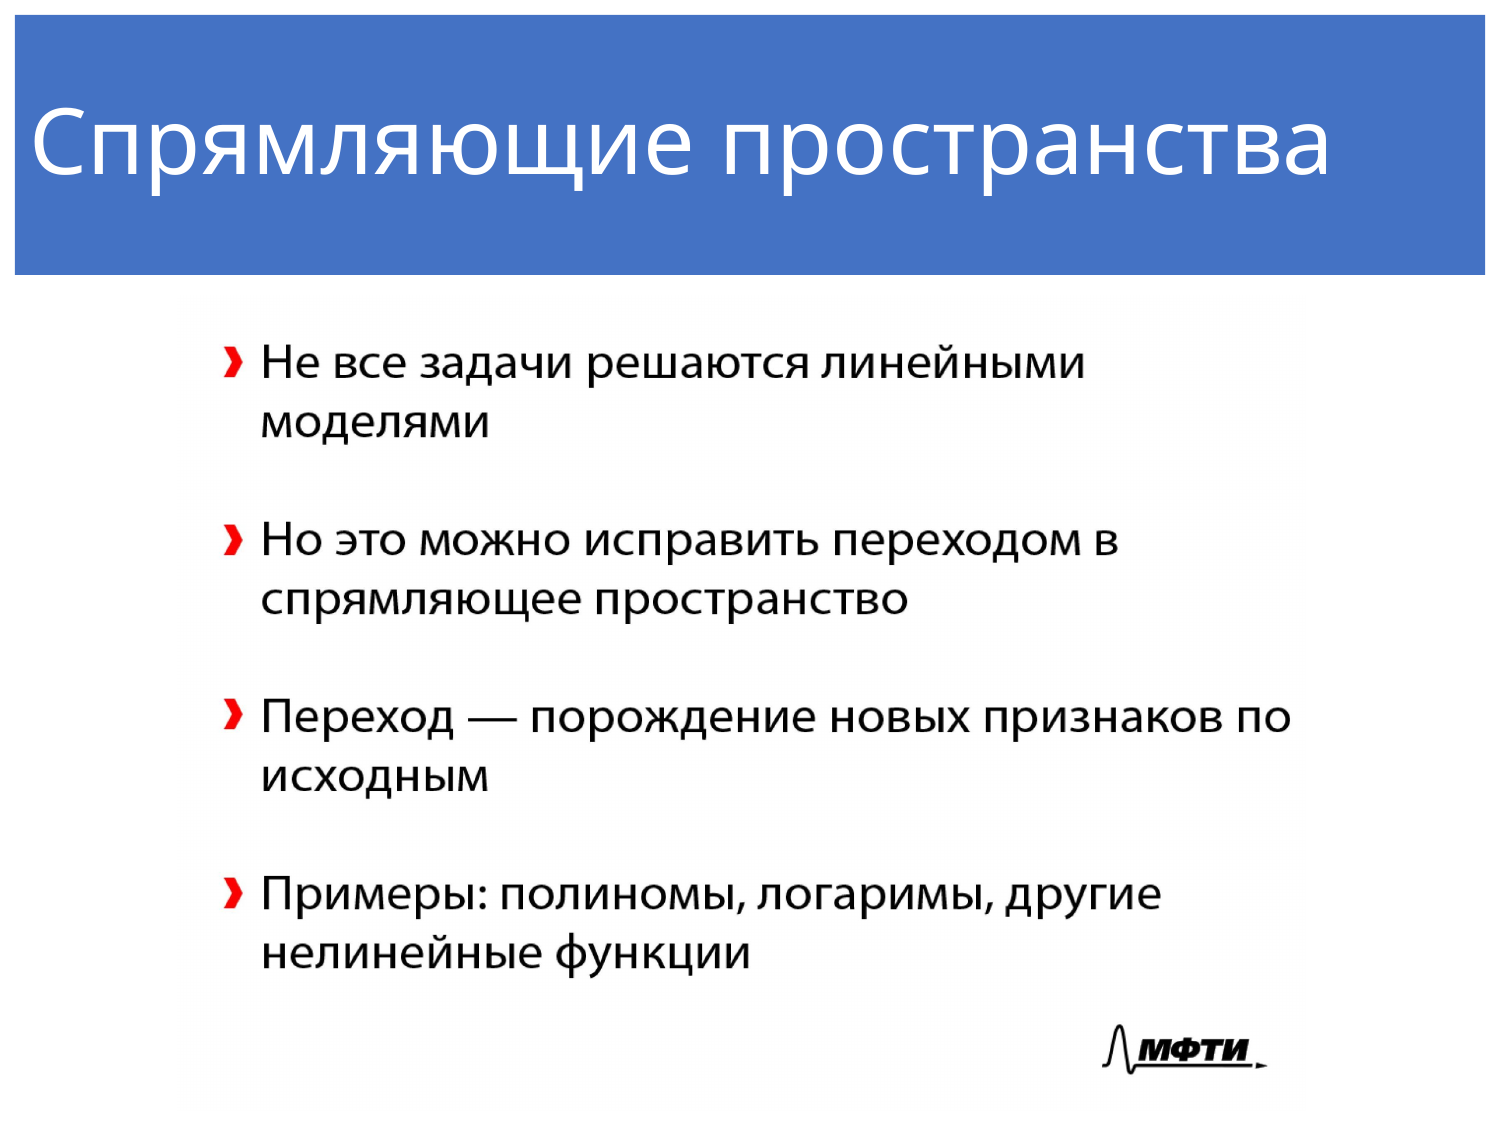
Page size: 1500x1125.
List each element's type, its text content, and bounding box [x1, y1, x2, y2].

title Спрямляющие пространства [14, 14, 1486, 275]
picture [177, 295, 1306, 1111]
